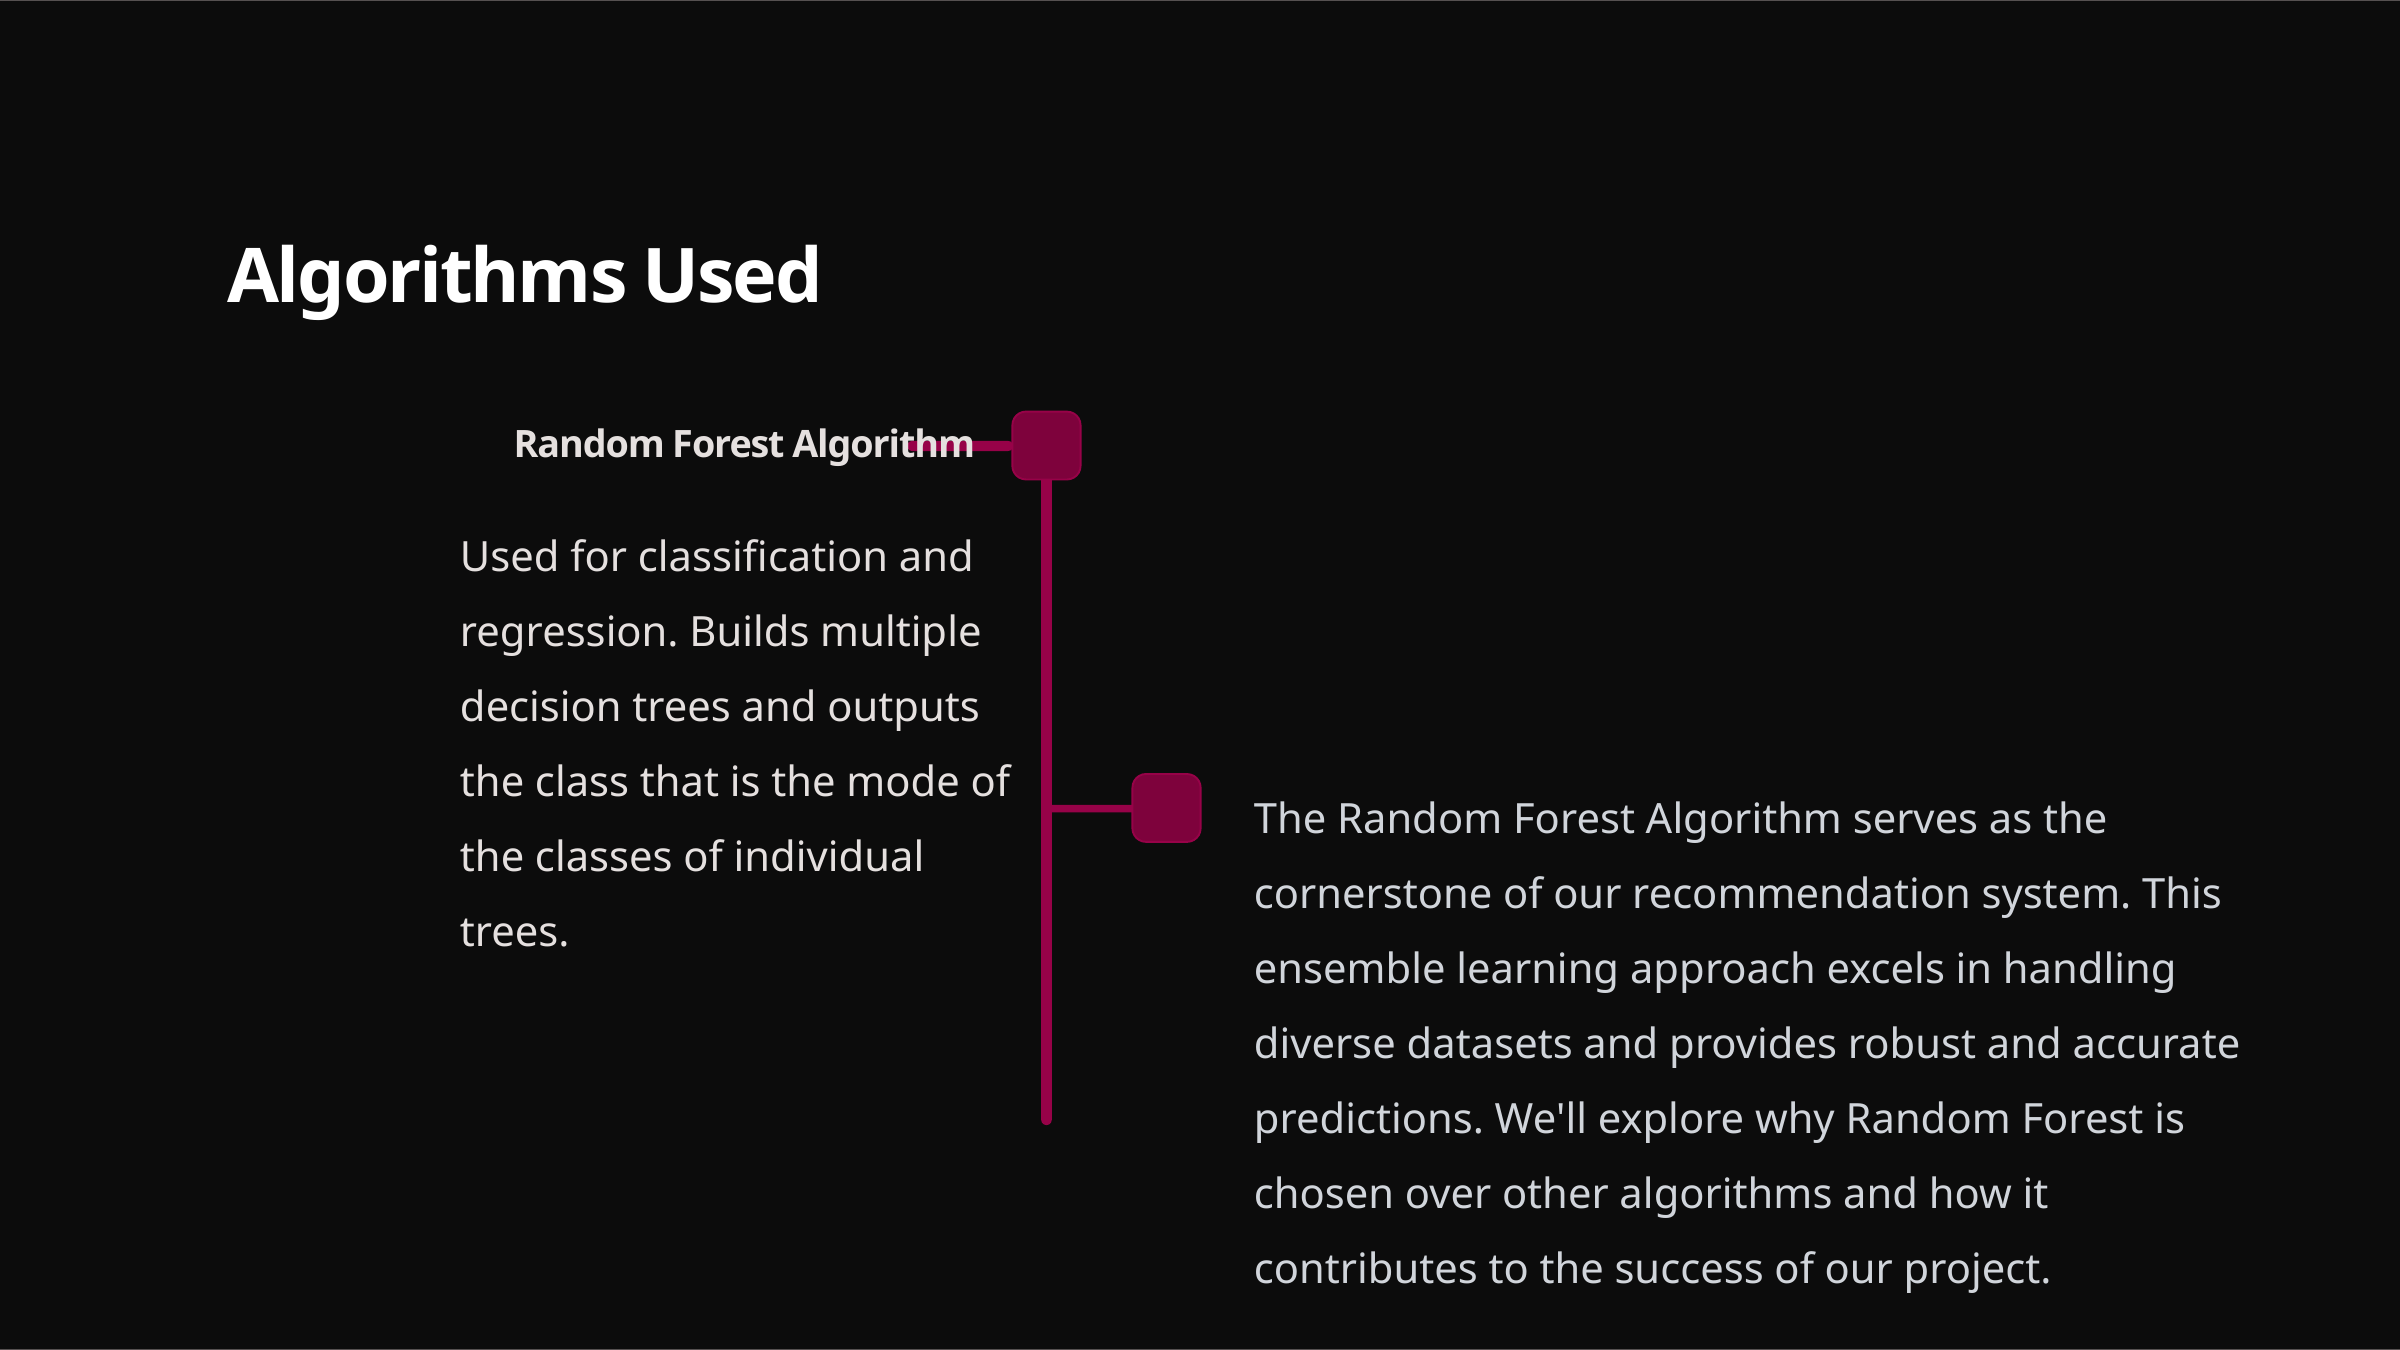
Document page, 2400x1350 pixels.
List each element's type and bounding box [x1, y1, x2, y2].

text_box [0, 0, 2400, 1350]
